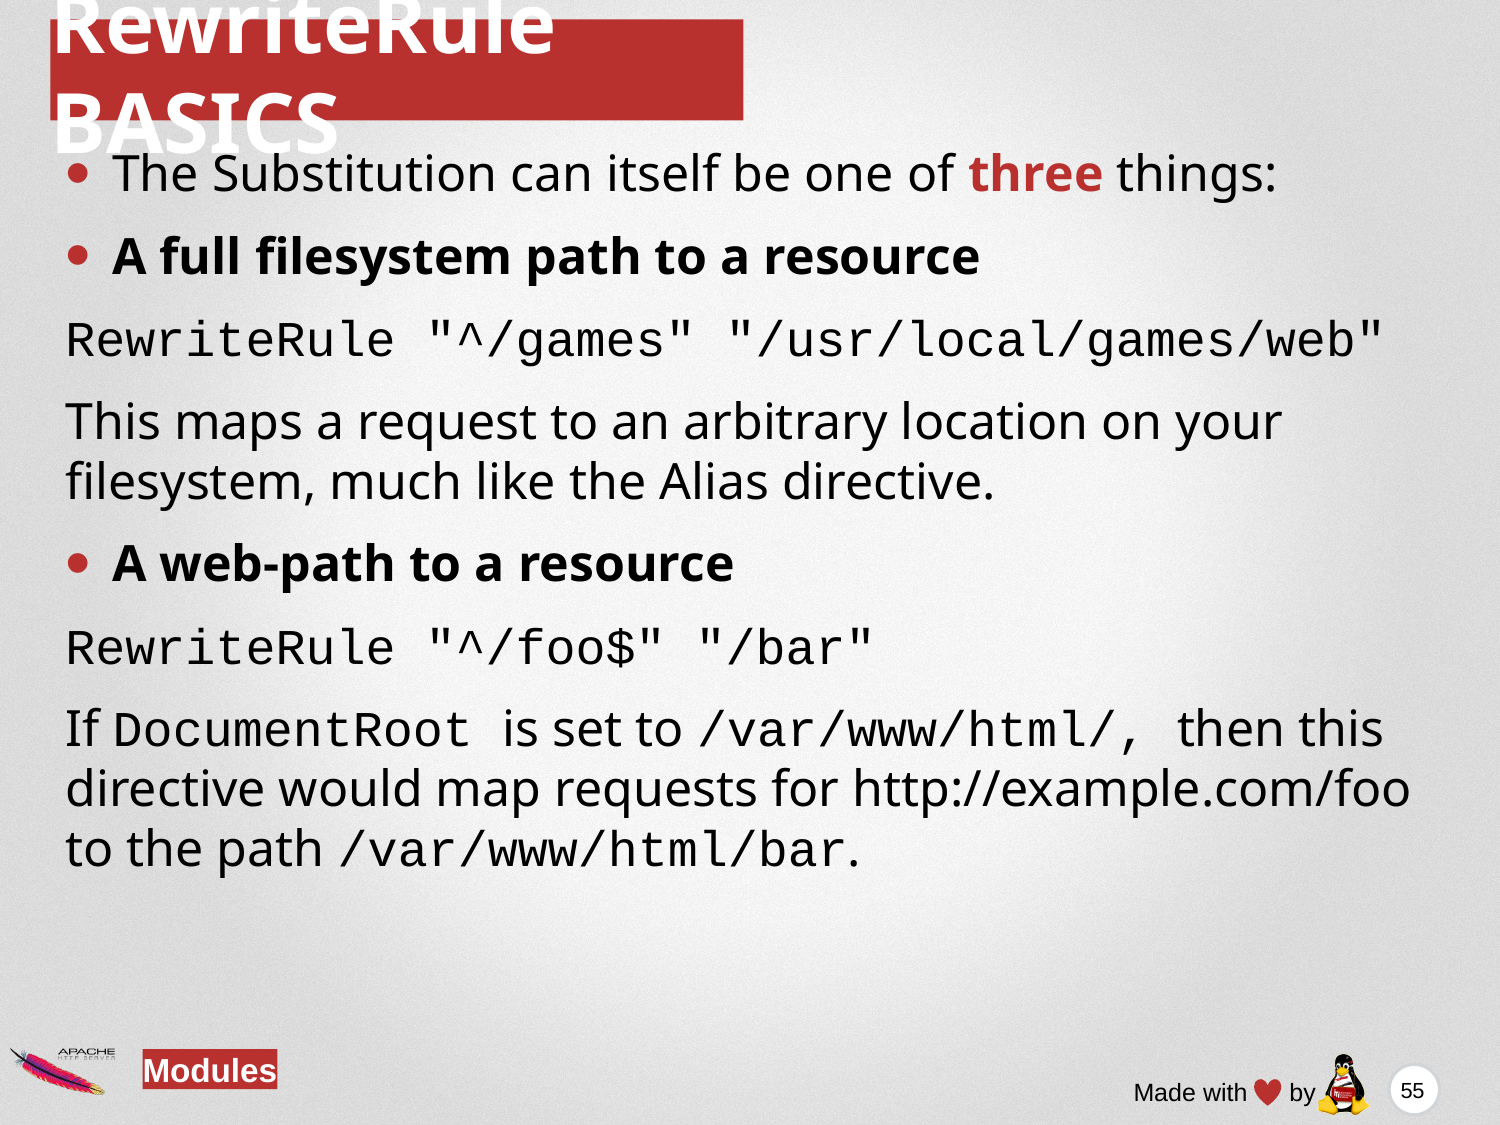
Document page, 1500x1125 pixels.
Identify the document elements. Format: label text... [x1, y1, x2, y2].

list The Substitution can itself be one of three things: A full filesystem path to a resource RewriteRule "^/games" "/usr/local/games/web" This maps a request to an arbitrary location on your filesystem, much like the Alias directive. A web-path to a resource RewriteRule "^/foo$" "/bar" If DocumentRoot is set to /var/www/html/, then this directive would map requests for http://example.com/foo to the path /var/www/html/bar. [50, 134, 1454, 1029]
slide_number 55 [1385, 1069, 1454, 1125]
picture [0, 0, 1500, 1125]
title RewriteRule BASICS [50, 19, 744, 121]
text_box Modules [142, 1049, 278, 1090]
